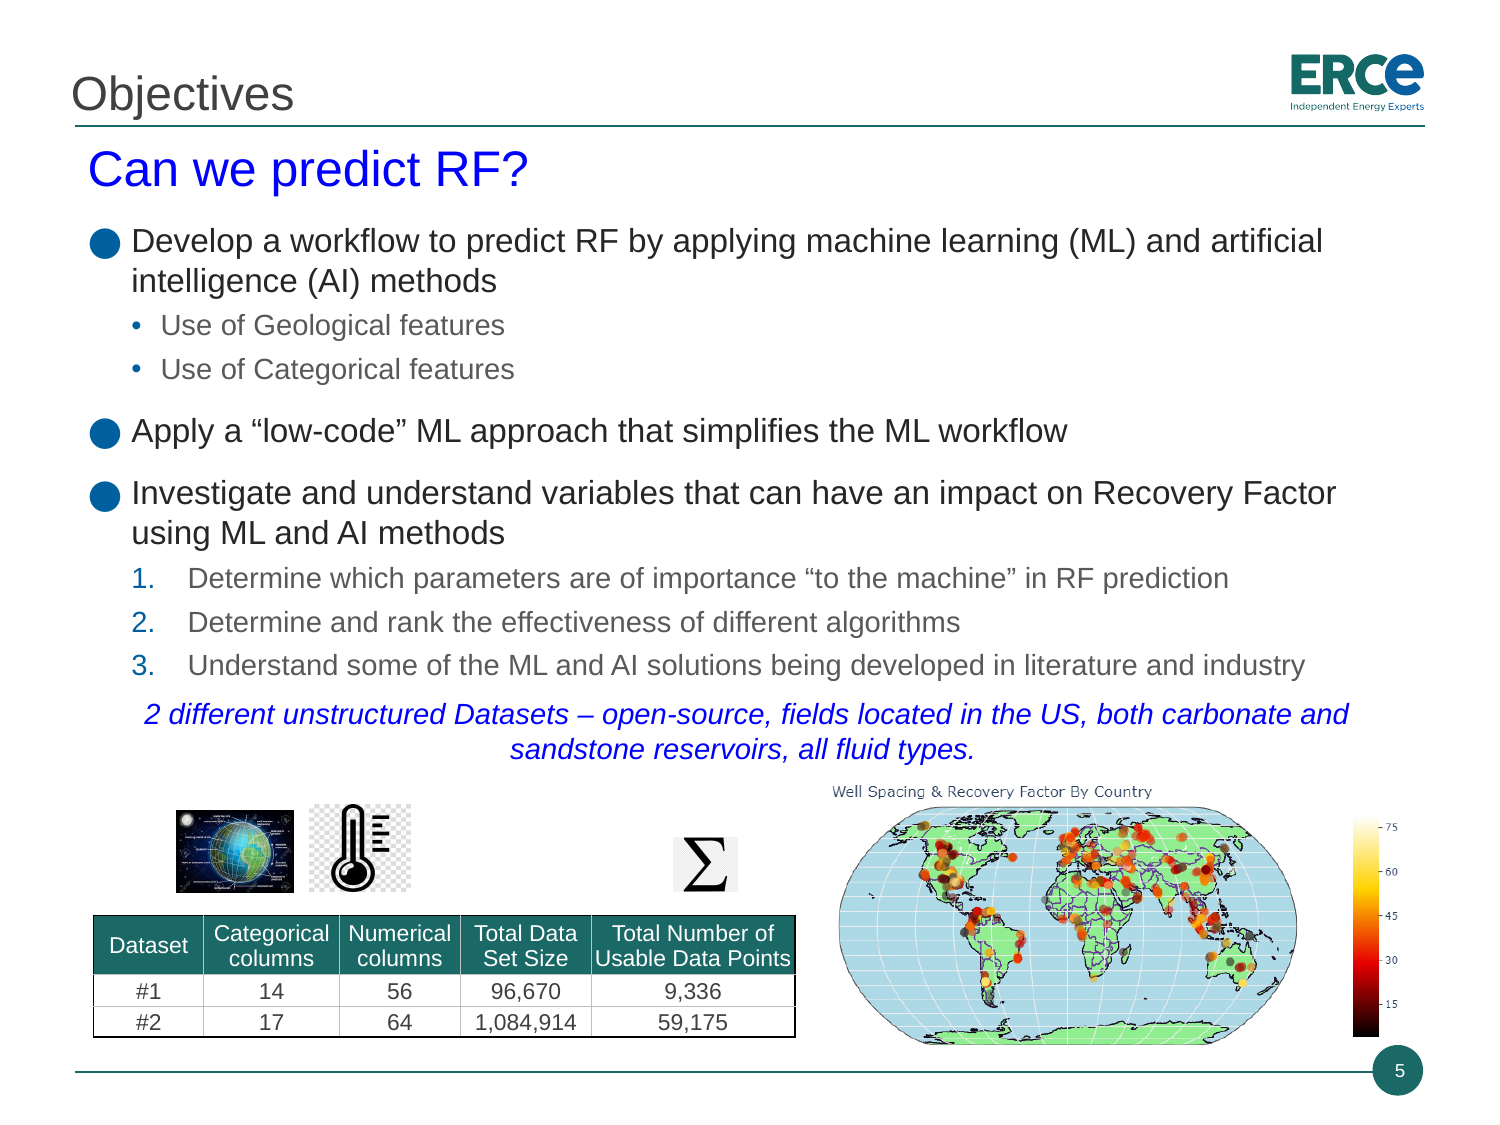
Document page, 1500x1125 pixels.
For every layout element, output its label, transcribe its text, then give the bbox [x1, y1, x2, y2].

text_box 2 different unstructured Datasets – open-source, fields located in the US, both carbonate and sandstone reservoirs, all fluid types. [71, 688, 1425, 773]
picture [826, 785, 1407, 1046]
table_cell 9,336 [592, 975, 794, 1006]
table_cell 96,670 [461, 975, 591, 1006]
table_cell 59,175 [592, 1007, 794, 1036]
table_cell 14 [204, 975, 339, 1006]
picture [673, 837, 738, 892]
table_cell #1 [94, 975, 203, 1006]
slide_number 5 [1372, 1046, 1424, 1096]
list Can we predict RF? Develop a workflow to predict RF by applying machine learning (ML) and artificial intelligence (AI) methods Use of Geological features Use of Categorical features Apply a “low-code” ML approach that simplifies the ML workflow Investigate and understand variables that can have an impact on Recovery Factor using ML and AI methods Determine which parameters are of importance “to the machine” in RF prediction Determine and rank the effectiveness of different algorithms Understand some of the ML and AI solutions being developed in literature and industry [72, 129, 1423, 688]
title Objectives [56, 10, 1428, 129]
picture [309, 804, 411, 892]
table_cell 64 [340, 1007, 460, 1036]
table_header Numerical columns [340, 916, 460, 974]
picture [176, 810, 294, 893]
table_cell 17 [204, 1007, 339, 1036]
table_header Total Number of Usable Data Points [592, 916, 794, 974]
table_header Dataset [94, 916, 203, 974]
table_cell 56 [340, 975, 460, 1006]
table_header Categorical columns [204, 916, 339, 974]
table_cell #2 [94, 1007, 203, 1036]
table_header Total Data Set Size [461, 916, 591, 974]
table_cell 1,084,914 [461, 1007, 591, 1036]
